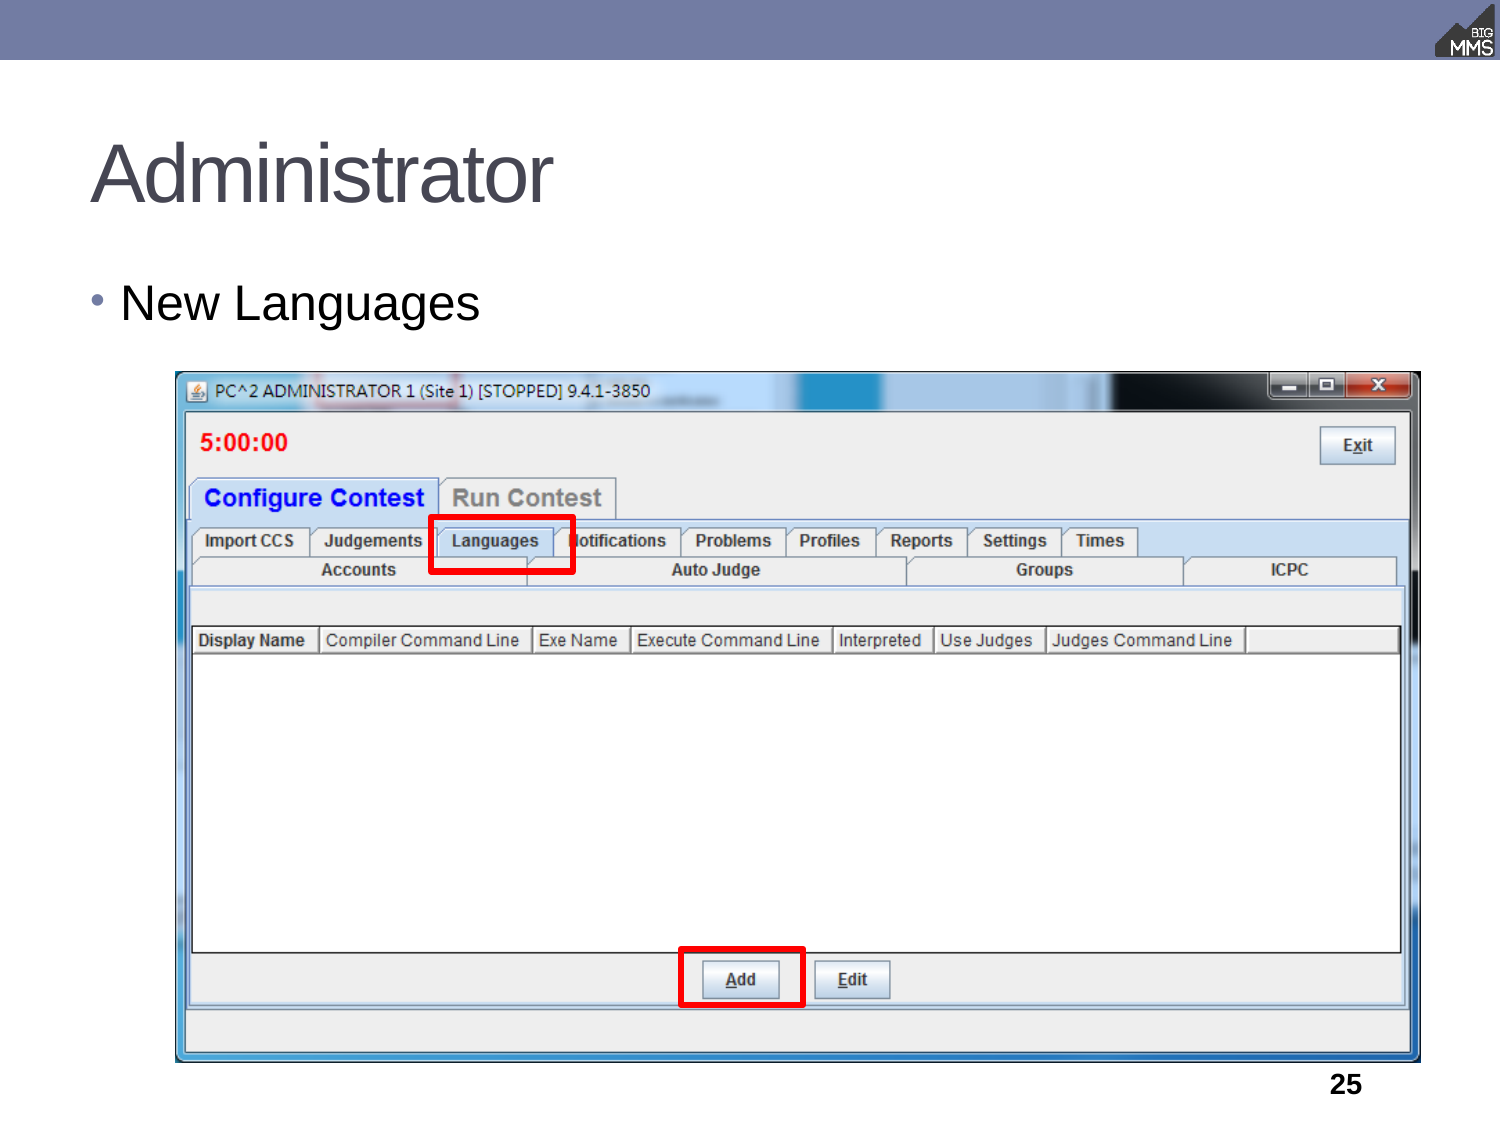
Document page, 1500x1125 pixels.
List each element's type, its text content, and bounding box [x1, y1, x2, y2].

slide_number 25 [1314, 1056, 1490, 1110]
list New Languages [75, 262, 1425, 1063]
picture [1433, 2, 1495, 58]
title Administrator [75, 87, 1425, 250]
picture [175, 370, 1421, 1063]
